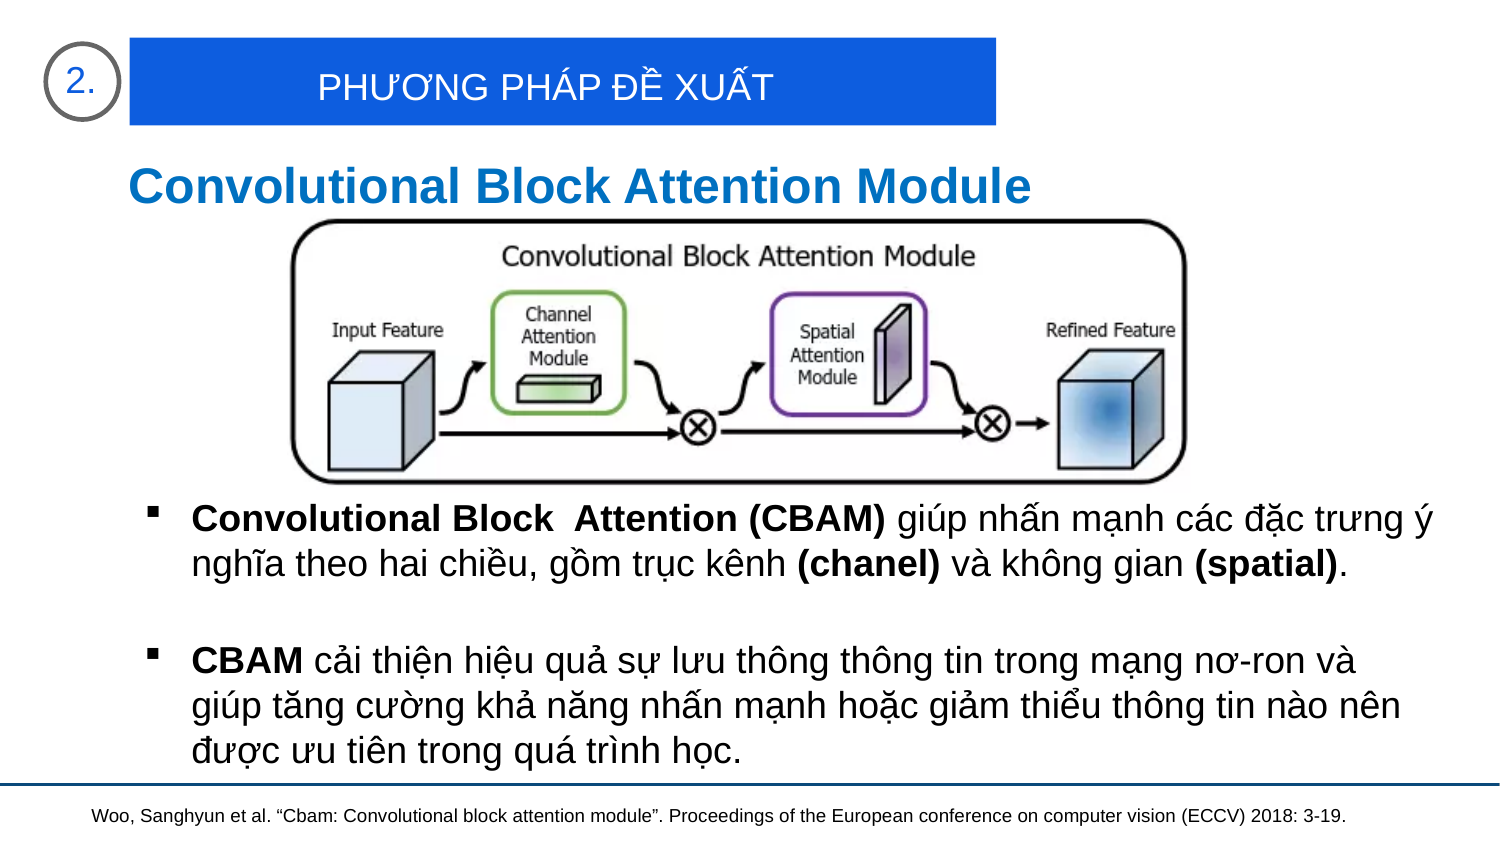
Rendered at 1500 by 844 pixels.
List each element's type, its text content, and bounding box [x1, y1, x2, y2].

text_box Woo, Sanghyun et al. “Cbam: Convolutional block attention module”. Proceedings of the European conference on computer vision (ECCV) 2018: 3-19. [76, 796, 1440, 834]
text_box CBAM cải thiện hiệu quả sự lưu thông thông tin trong mạng nơ-ron và giúp tăng cường khả năng nhấn mạnh hoặc giảm thiểu thông tin nào nên được ưu tiên trong quá trình học. [129, 672, 1444, 779]
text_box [0, 37, 997, 126]
picture [286, 205, 1191, 493]
text_box Convolutional Block Attention Module [0, 115, 1202, 221]
text_box Convolutional Block Attention (CBAM) giúp nhấn mạnh các đặc trưng ý nghĩa theo hai chiều, gồm trục kênh (chanel) và không gian (spatial). [129, 486, 1480, 672]
